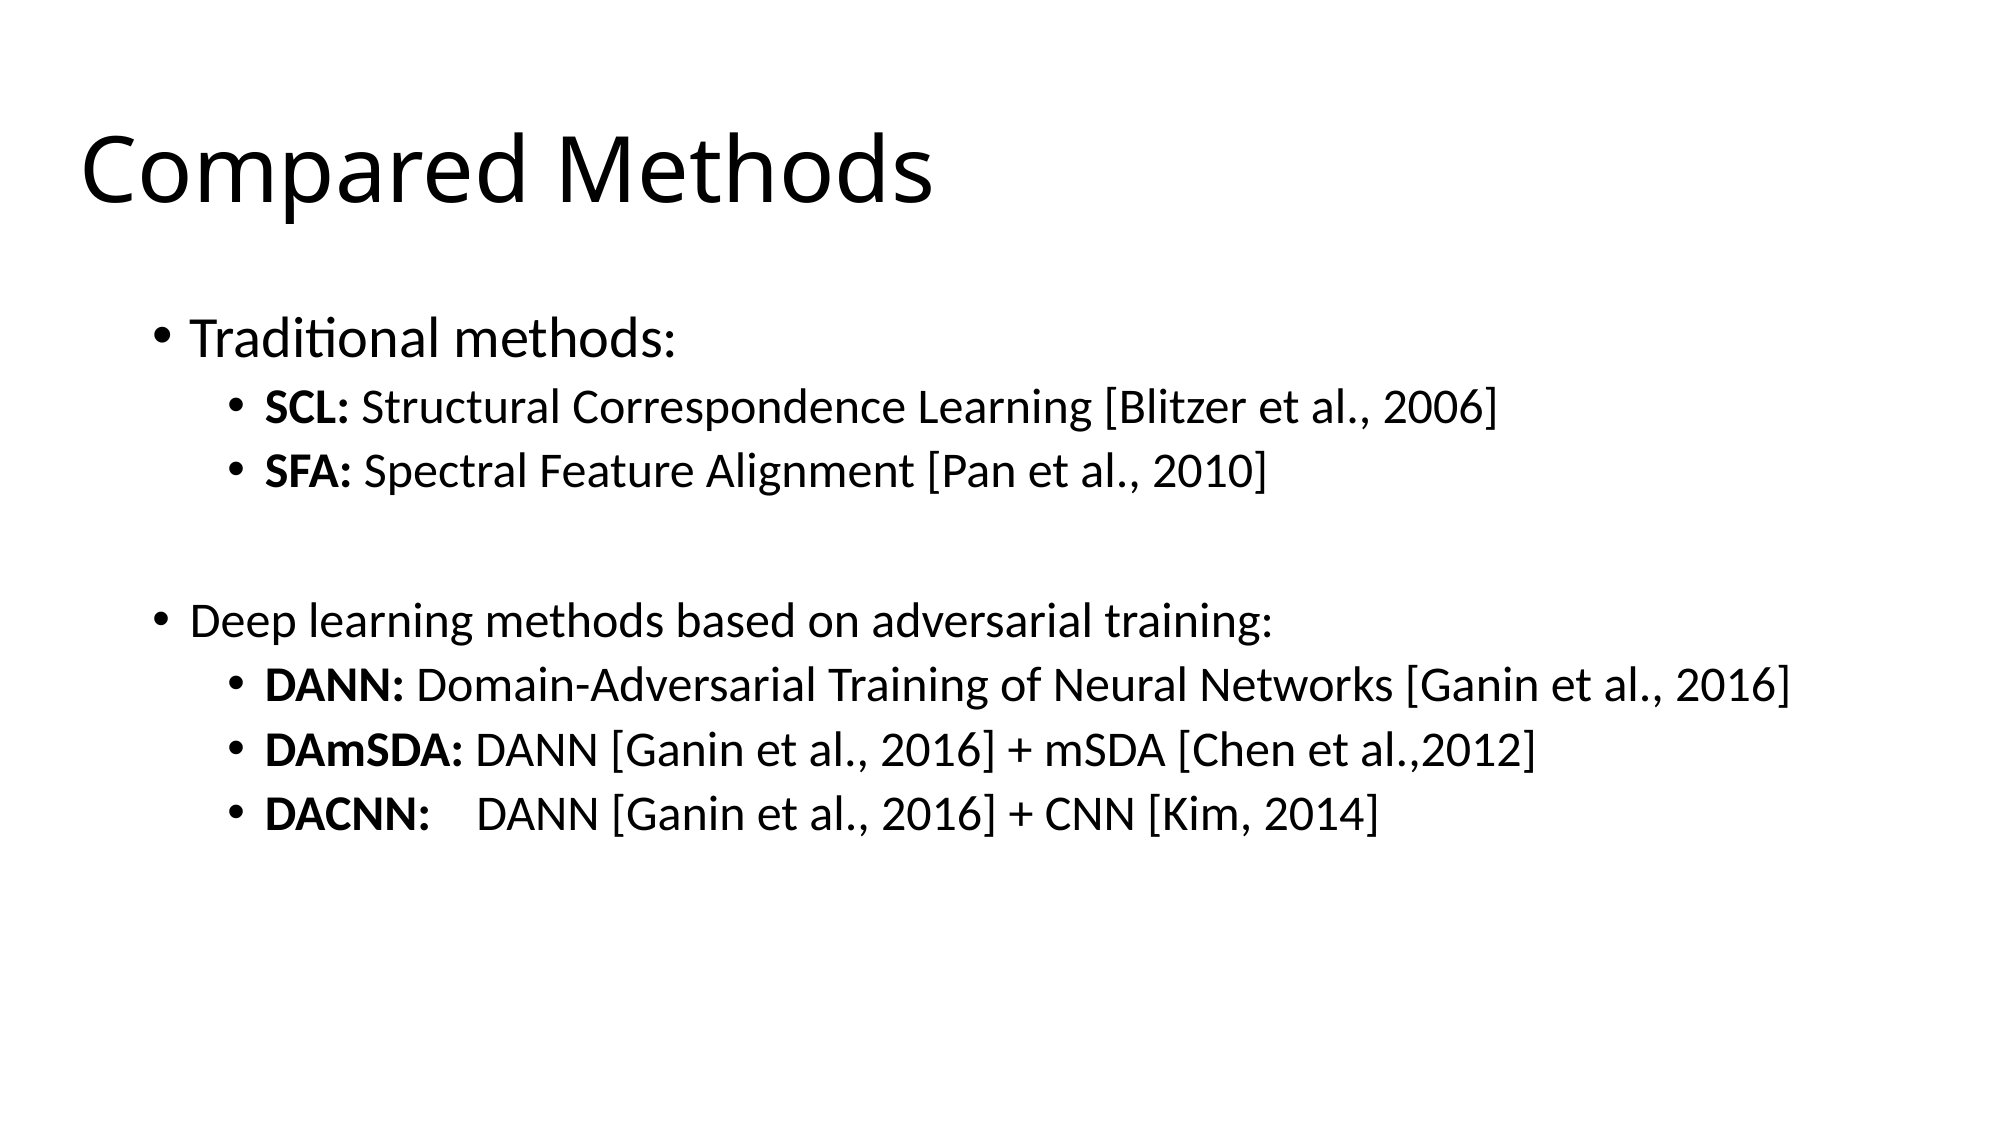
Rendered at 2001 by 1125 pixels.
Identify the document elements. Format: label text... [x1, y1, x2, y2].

list Traditional methods: SCL: Structural Correspondence Learning [Blitzer et al., 2006] SFA: Spectral Feature Alignment [Pan et al., 2010] Deep learning methods based on adversarial training: DANN: Domain-Adversarial Training of Neural Networks [Ganin et al., 2016] DAmSDA: DANN [Ganin et al., 2016] + mSDA [Chen et al.,2012] DACNN: DANN [Ganin et al., 2016] + CNN [Kim, 2014] [137, 299, 1863, 1014]
title Compared Methods [64, 64, 1790, 282]
